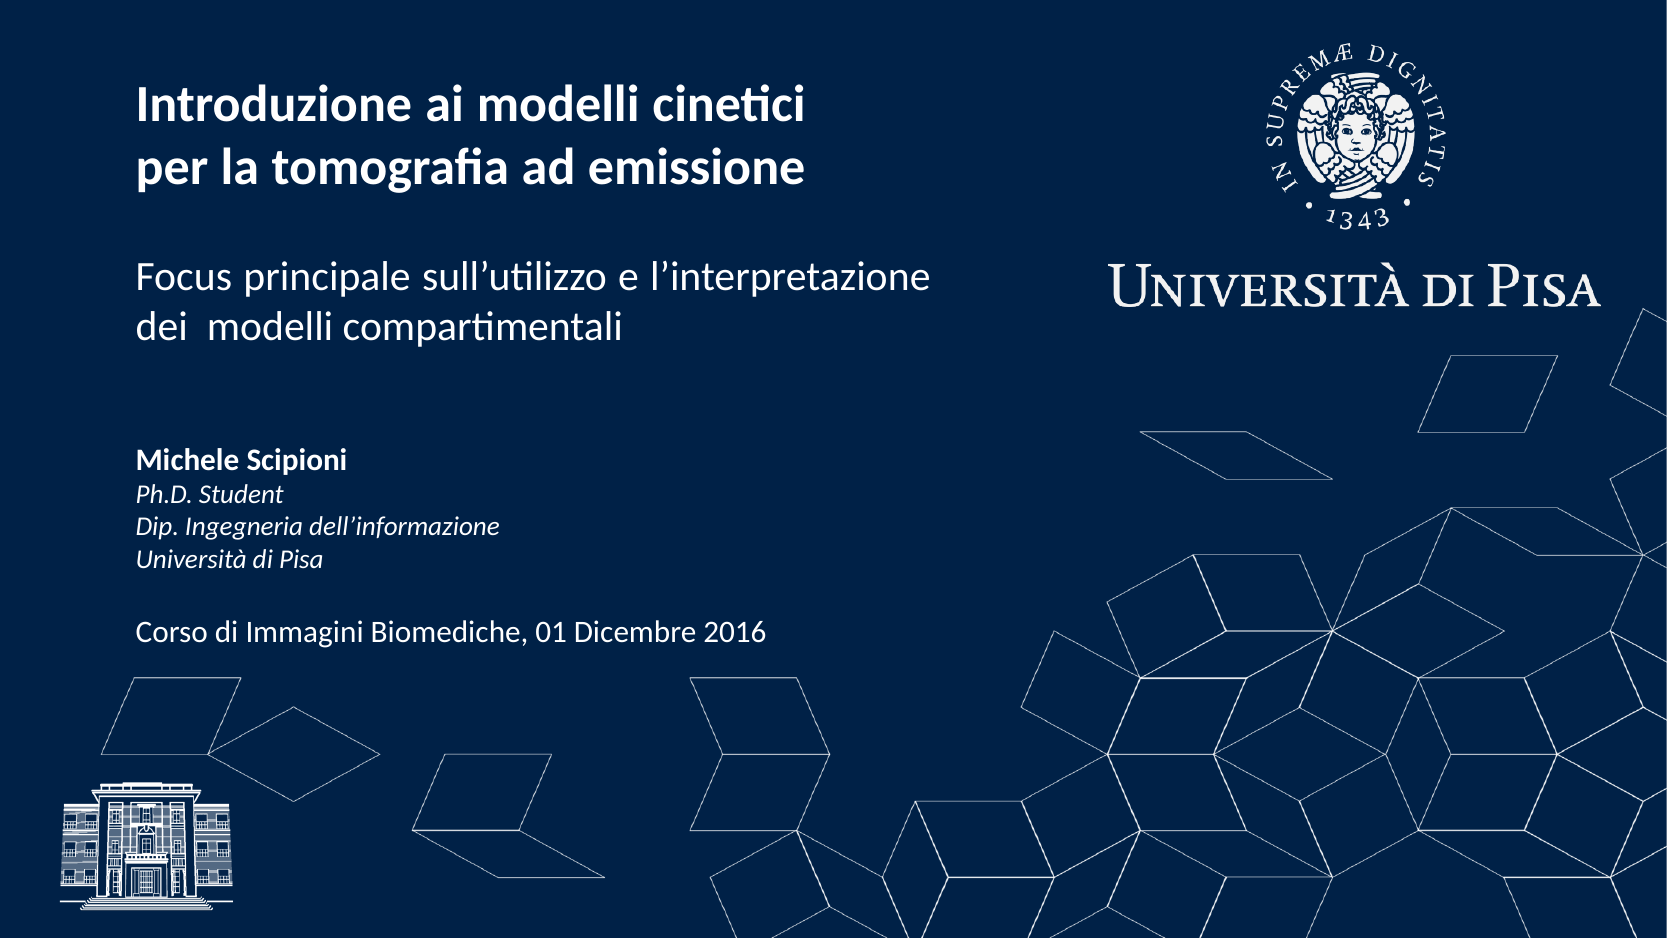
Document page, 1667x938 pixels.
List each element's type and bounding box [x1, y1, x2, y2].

list [0, 0, 1667, 938]
picture [1108, 43, 1601, 307]
picture [58, 780, 235, 912]
